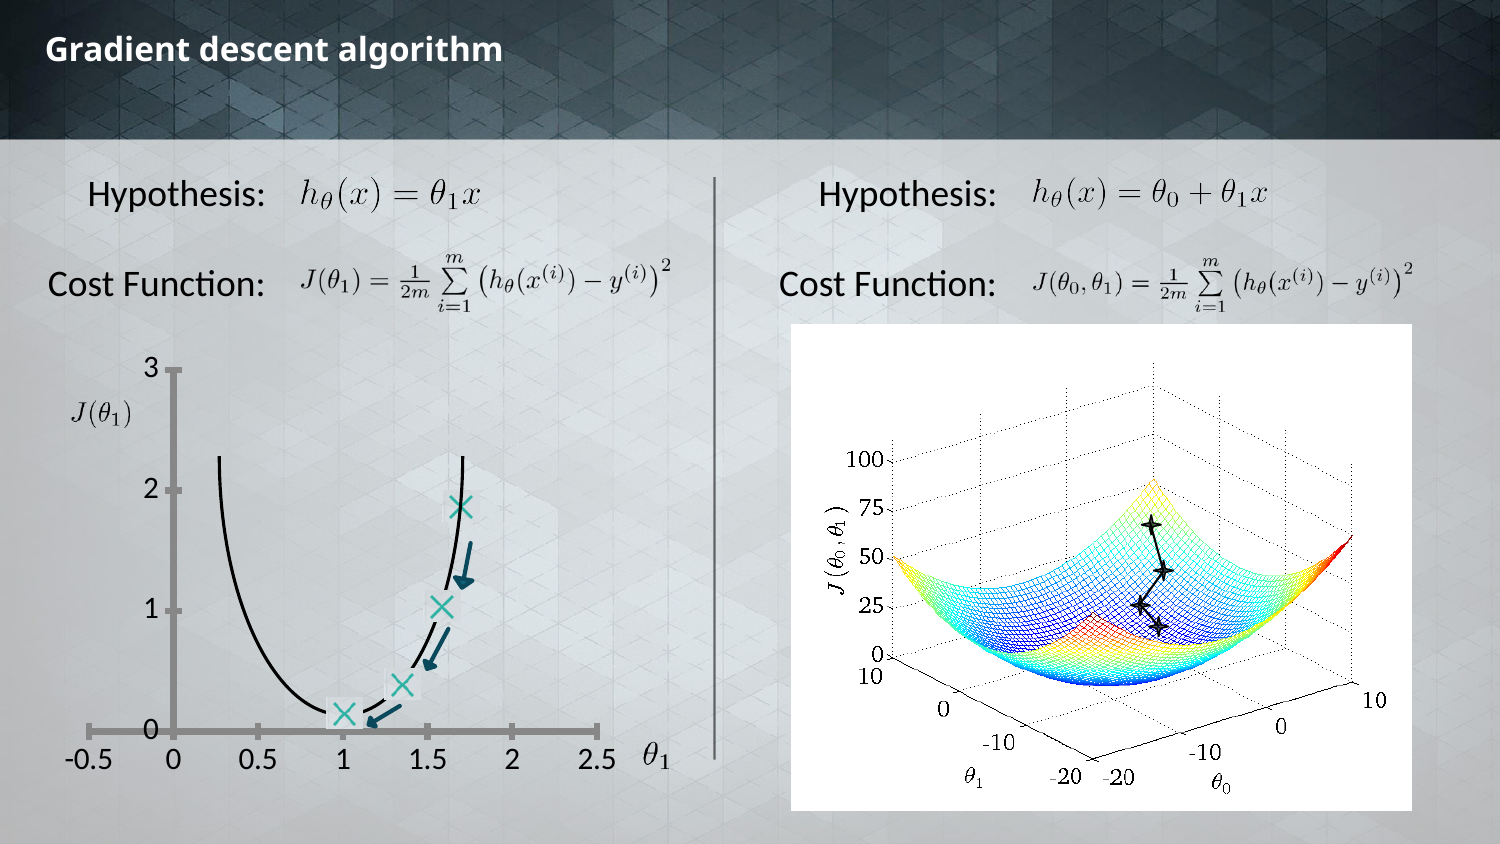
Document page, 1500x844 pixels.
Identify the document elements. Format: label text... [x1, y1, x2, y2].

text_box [1138, 570, 1165, 606]
text_box Cost Function: [764, 251, 1012, 311]
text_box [1140, 613, 1159, 627]
text_box Gradient descent algorithm [29, 25, 644, 72]
picture [0, 0, 1500, 844]
text_box Hypothesis: [803, 161, 1013, 221]
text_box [1149, 521, 1164, 569]
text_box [52, 345, 669, 787]
text_box Hypothesis: [72, 161, 281, 221]
text_box Cost Function: [32, 251, 281, 311]
